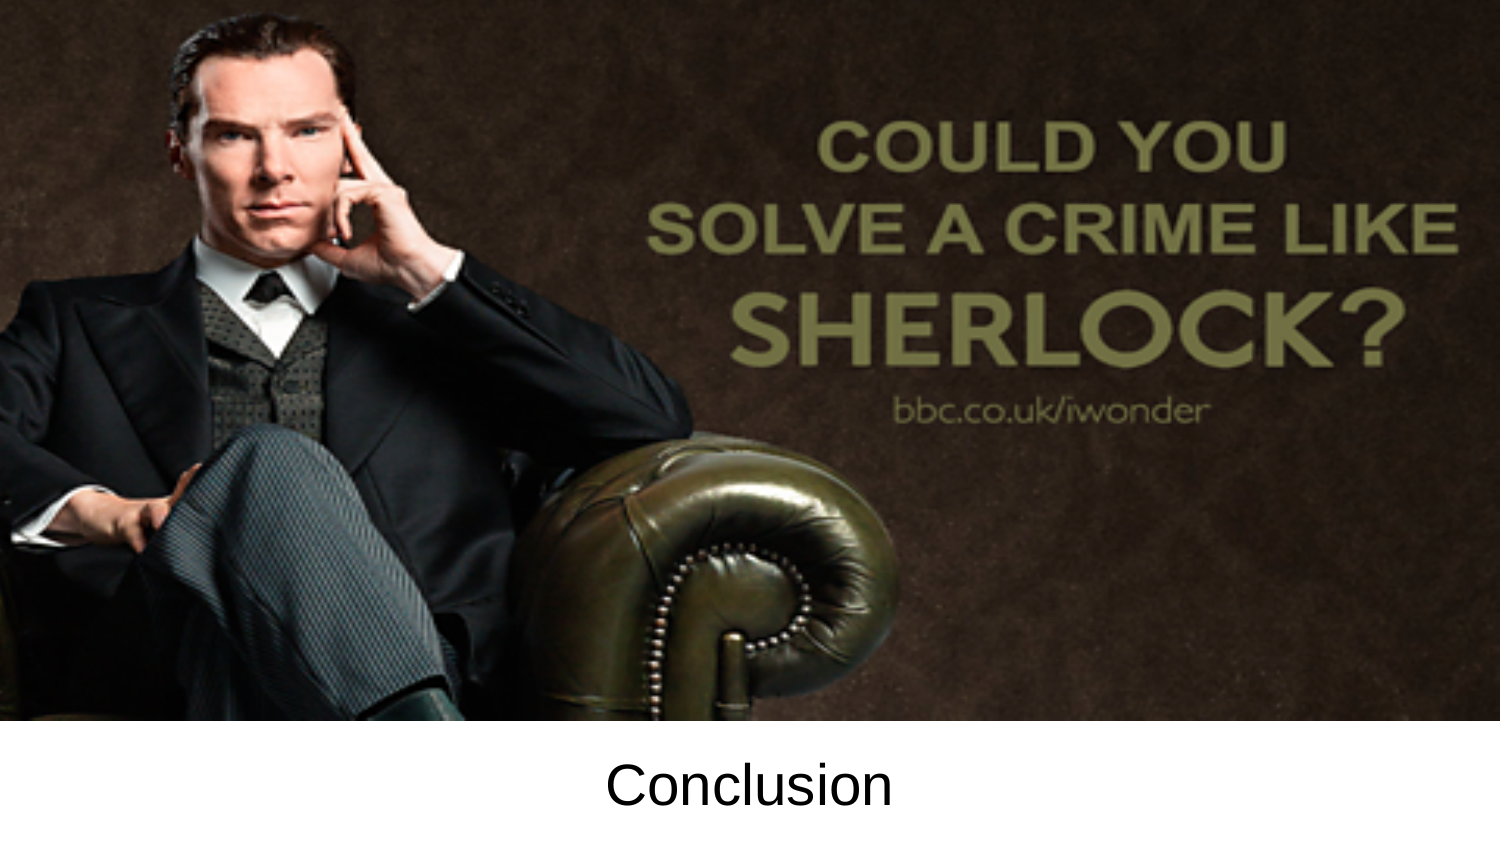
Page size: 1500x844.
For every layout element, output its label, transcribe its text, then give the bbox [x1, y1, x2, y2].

title Conclusion [51, 731, 1449, 826]
picture [0, 0, 1500, 721]
